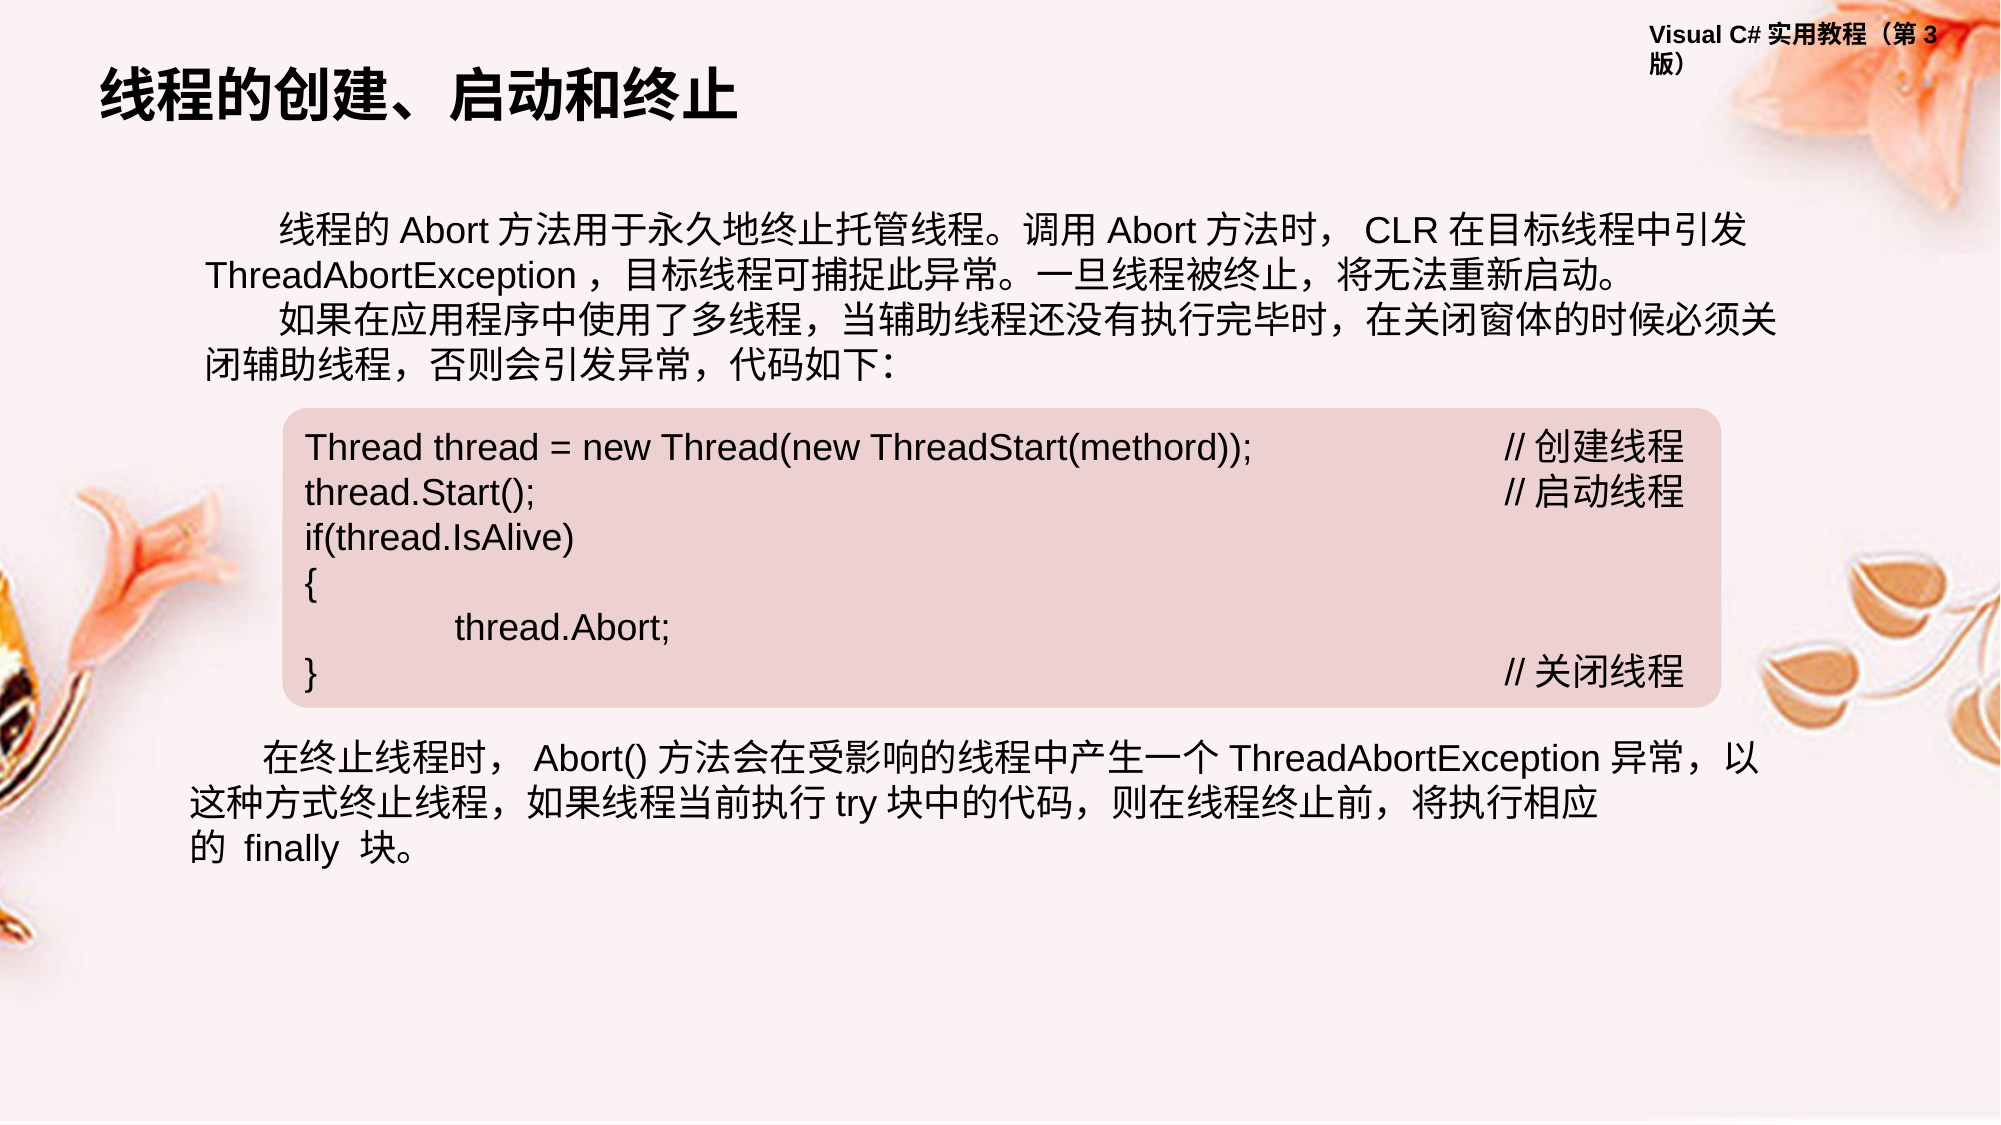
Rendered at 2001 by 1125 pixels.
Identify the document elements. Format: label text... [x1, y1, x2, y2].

text_box 线程的创建、启动和终止 [83, 58, 895, 136]
text_box 线程的Abort方法用于永久地终止托管线程。调用Abort方法时，CLR在目标线程中引发ThreadAbortException，目标线程可捕捉此异常。一旦线程被终止，将无法重新启动。 如果在应用程序中使用了多线程，当辅助线程还没有执行完毕时，在关闭窗体的时候必须关闭辅助线程，否则会引发异常，代码如下： [190, 198, 1807, 394]
picture [0, 0, 2001, 1125]
text_box 在终止线程时，Abort()方法会在受影响的线程中产生一个ThreadAbortException异常，以这种方式终止线程，如果线程当前执行try块中的代码，则在线程终止前，将执行相应的 finally 块。 [174, 726, 1792, 877]
text_box Thread thread = new Thread(new ThreadStart(methord)); //创建线程 thread.Start(); //启动线程 if(thread.IsAlive) { thread.Abort; } //关闭线程 [282, 408, 1722, 708]
